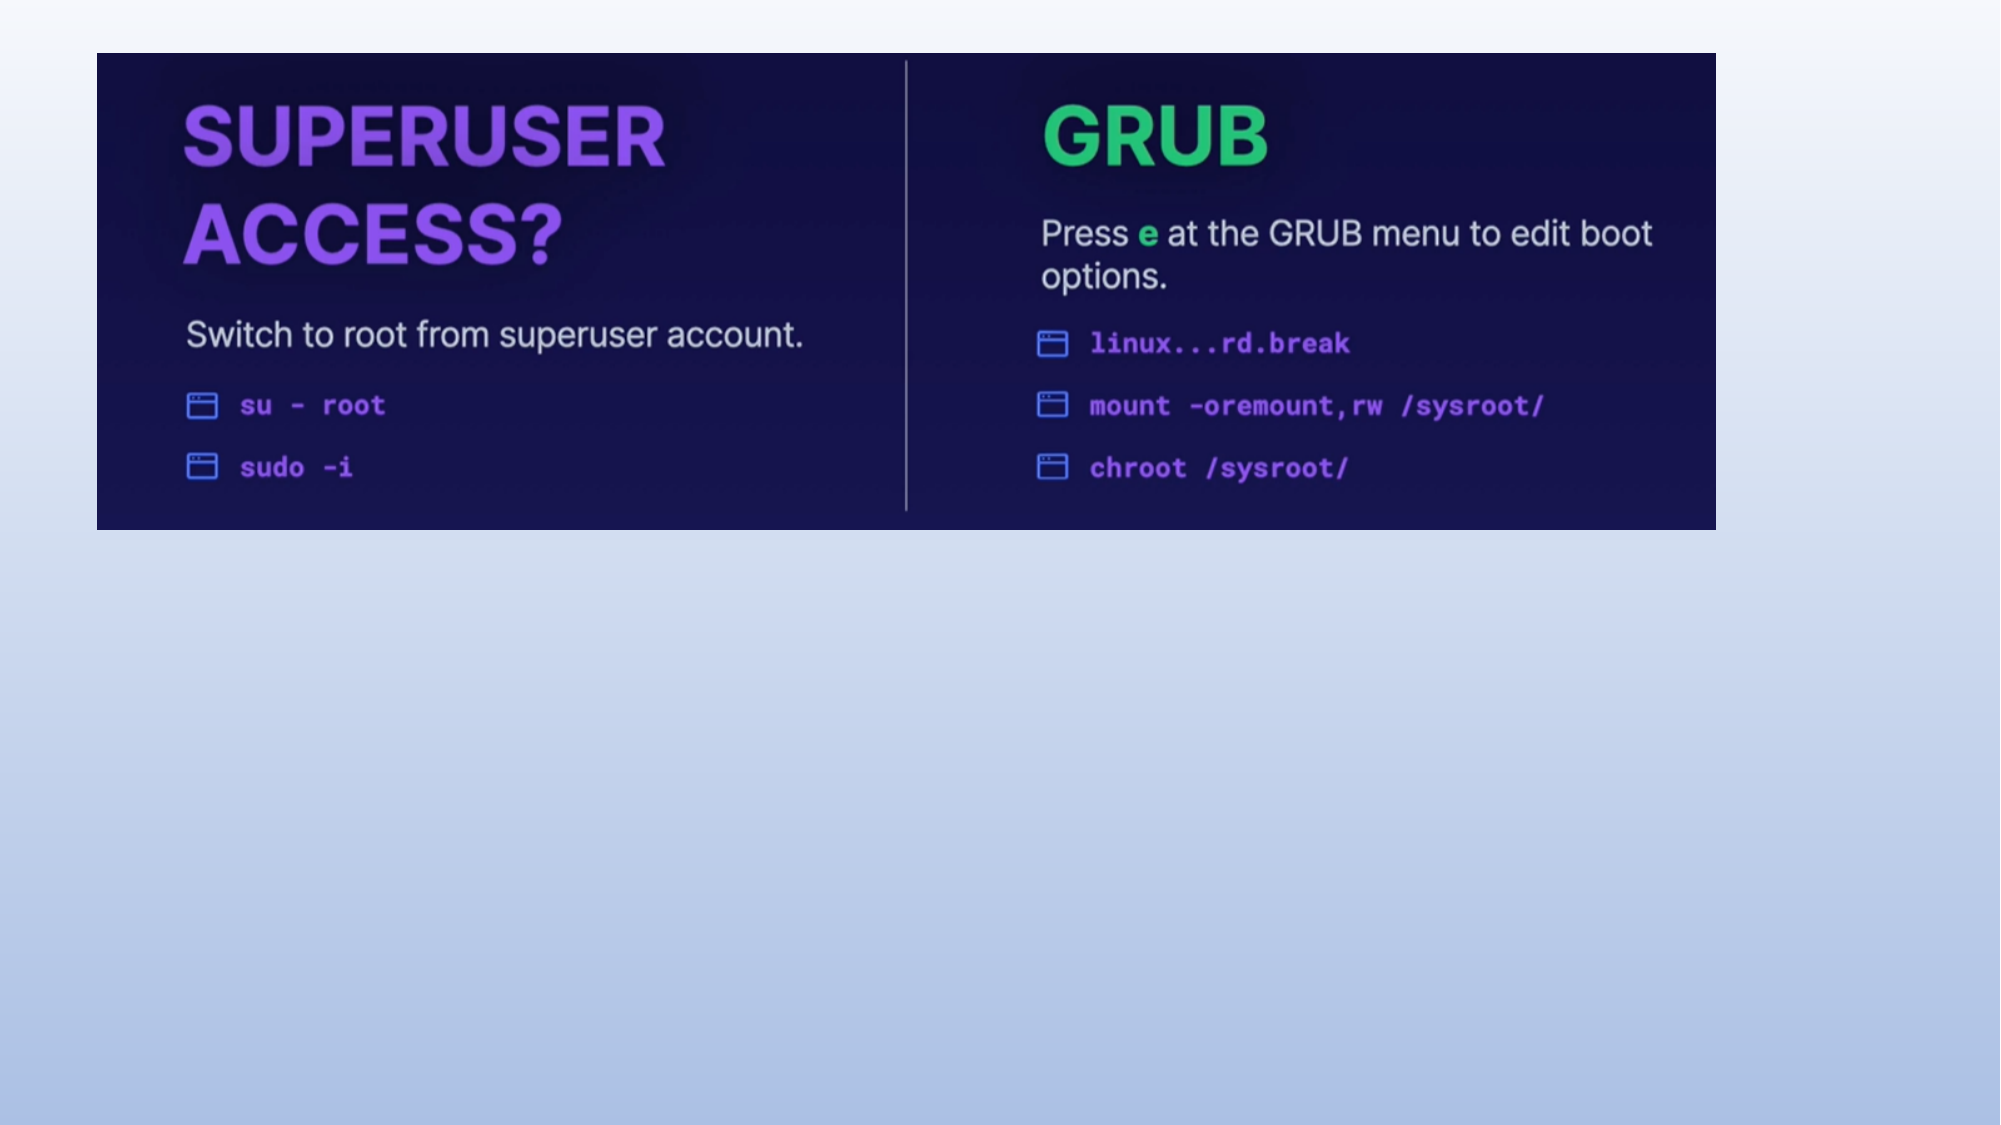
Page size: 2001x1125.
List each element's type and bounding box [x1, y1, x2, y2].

picture [97, 53, 1716, 530]
